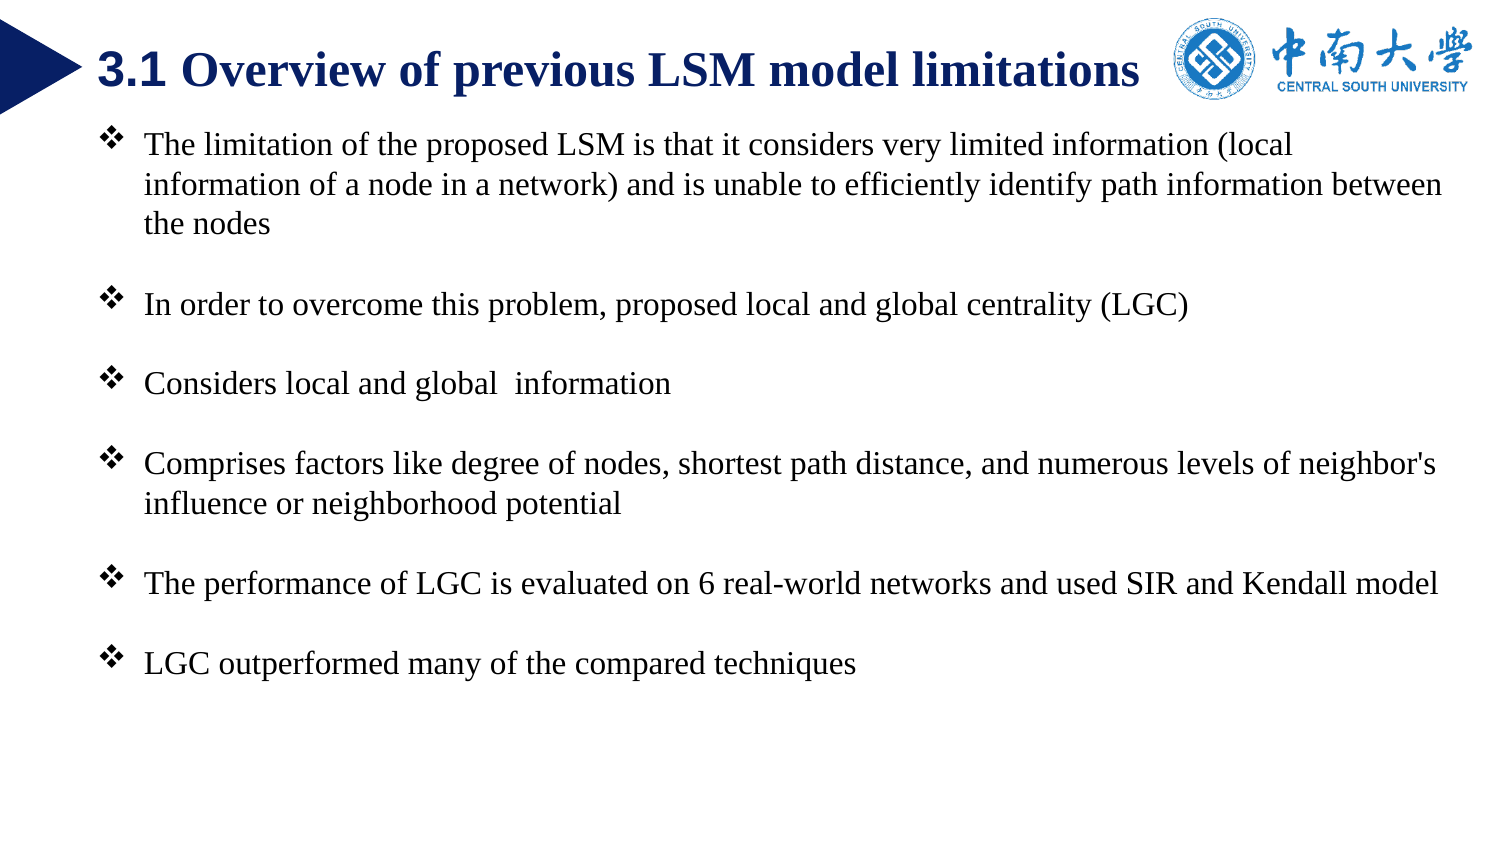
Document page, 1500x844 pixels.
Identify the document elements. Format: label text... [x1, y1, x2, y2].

text_box The limitation of the proposed LSM is that it considers very limited information (local information of a node in a network) and is unable to efficiently identify path information between the nodes In order to overcome this problem, proposed local and global centrality (LGC) Considers local and global information Comprises factors like degree of nodes, shortest path distance, and numerous levels of neighbor's influence or neighborhood potential The performance of LGC is evaluated on 6 real-world networks and used SIR and Kendall model LGC outperformed many of the compared techniques [82, 114, 1463, 794]
text_box 3.1 Overview of previous LSM model limitations [82, 29, 1156, 114]
text_box [0, 19, 83, 115]
picture [1162, 11, 1486, 106]
